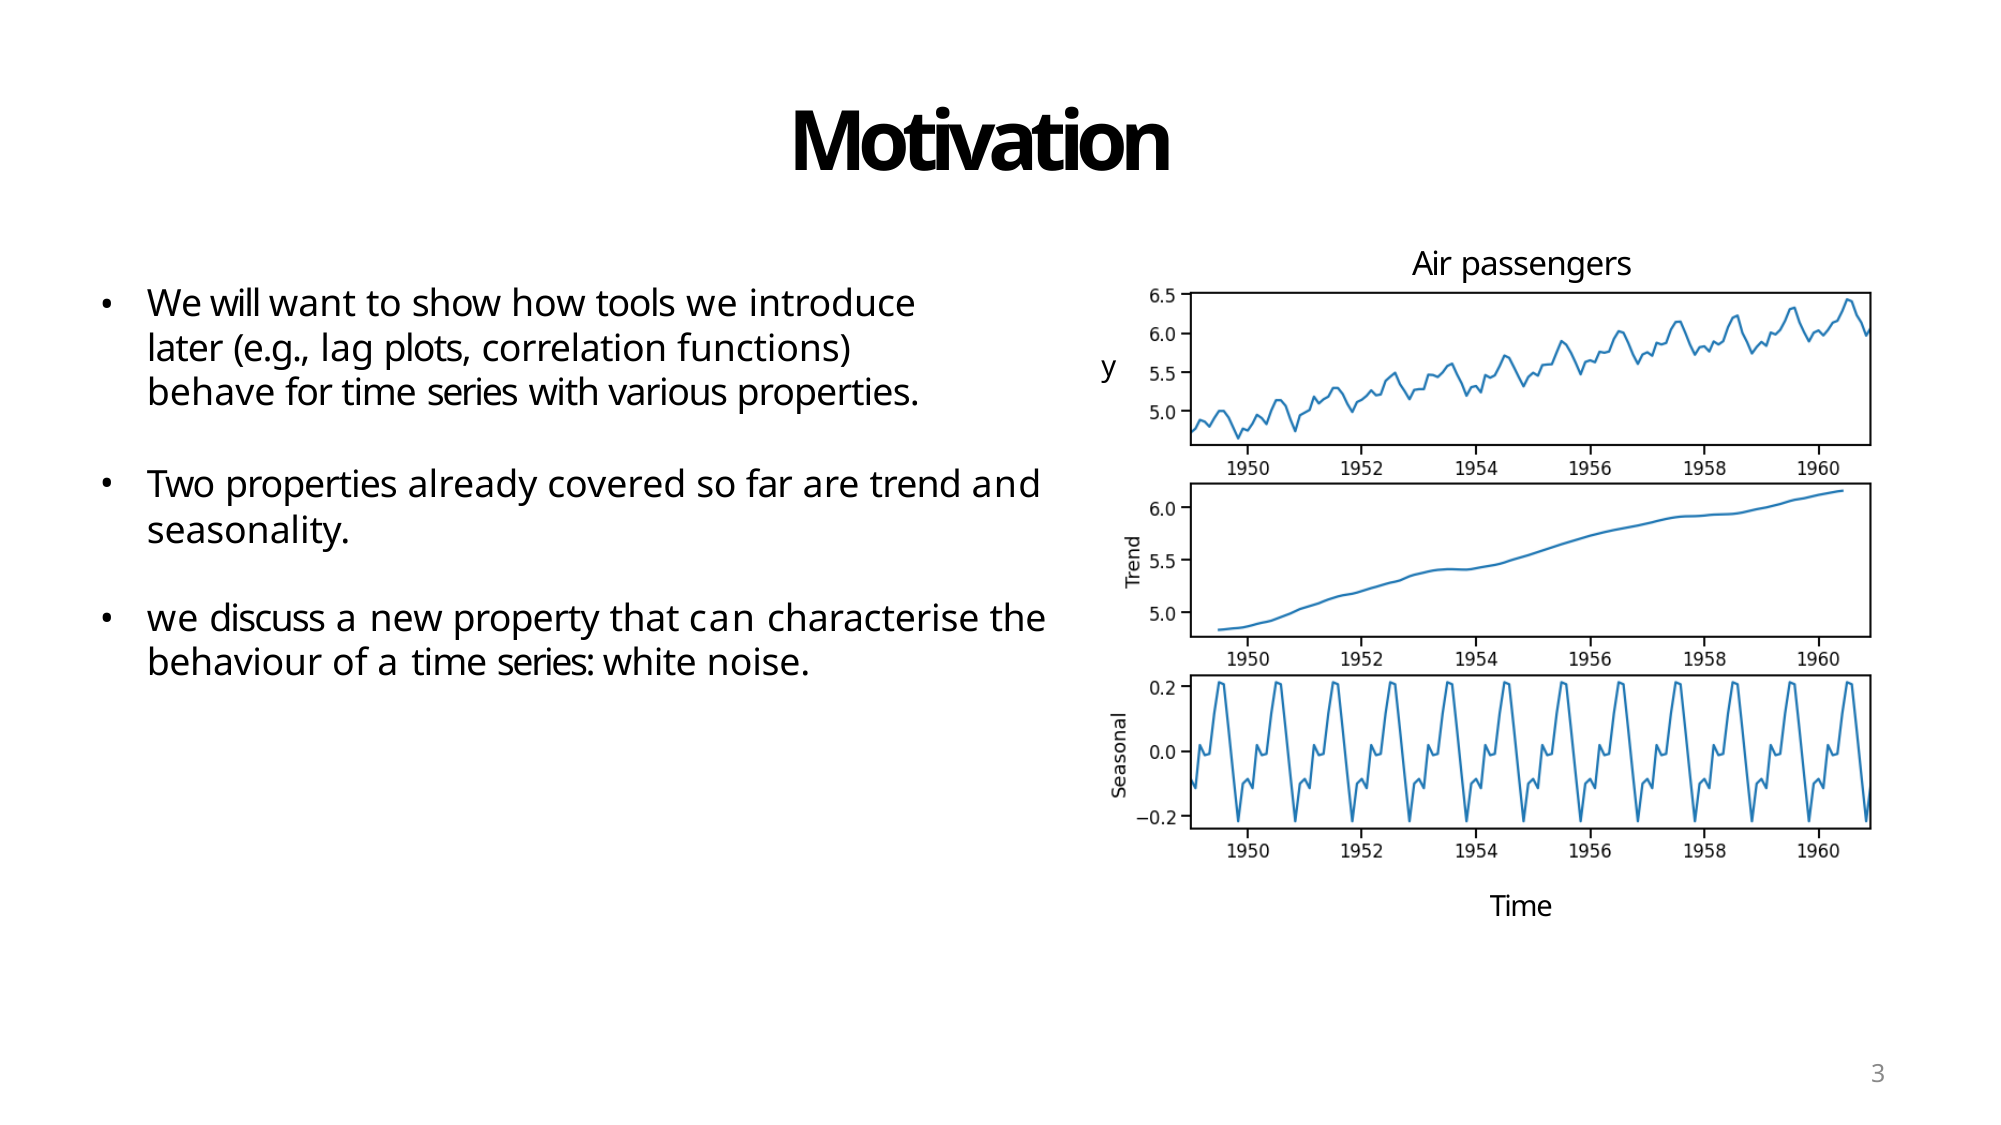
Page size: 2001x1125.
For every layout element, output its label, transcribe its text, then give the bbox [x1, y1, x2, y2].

text_box We will want to show how tools we introduce later (e.g., lag plots, correlation functions) behave for time series with various properties. [97, 278, 974, 415]
text_box Two properties already covered so far are trend and seasonality. we discuss a new property that can characterise the behaviour of a time series: white noise. [97, 457, 1063, 685]
title Motivation [116, 84, 1884, 275]
slide_number 3 [1850, 1055, 1894, 1125]
text_box Time [1487, 885, 1557, 923]
picture [1103, 280, 1878, 865]
text_box Air passengers [1409, 240, 1646, 279]
